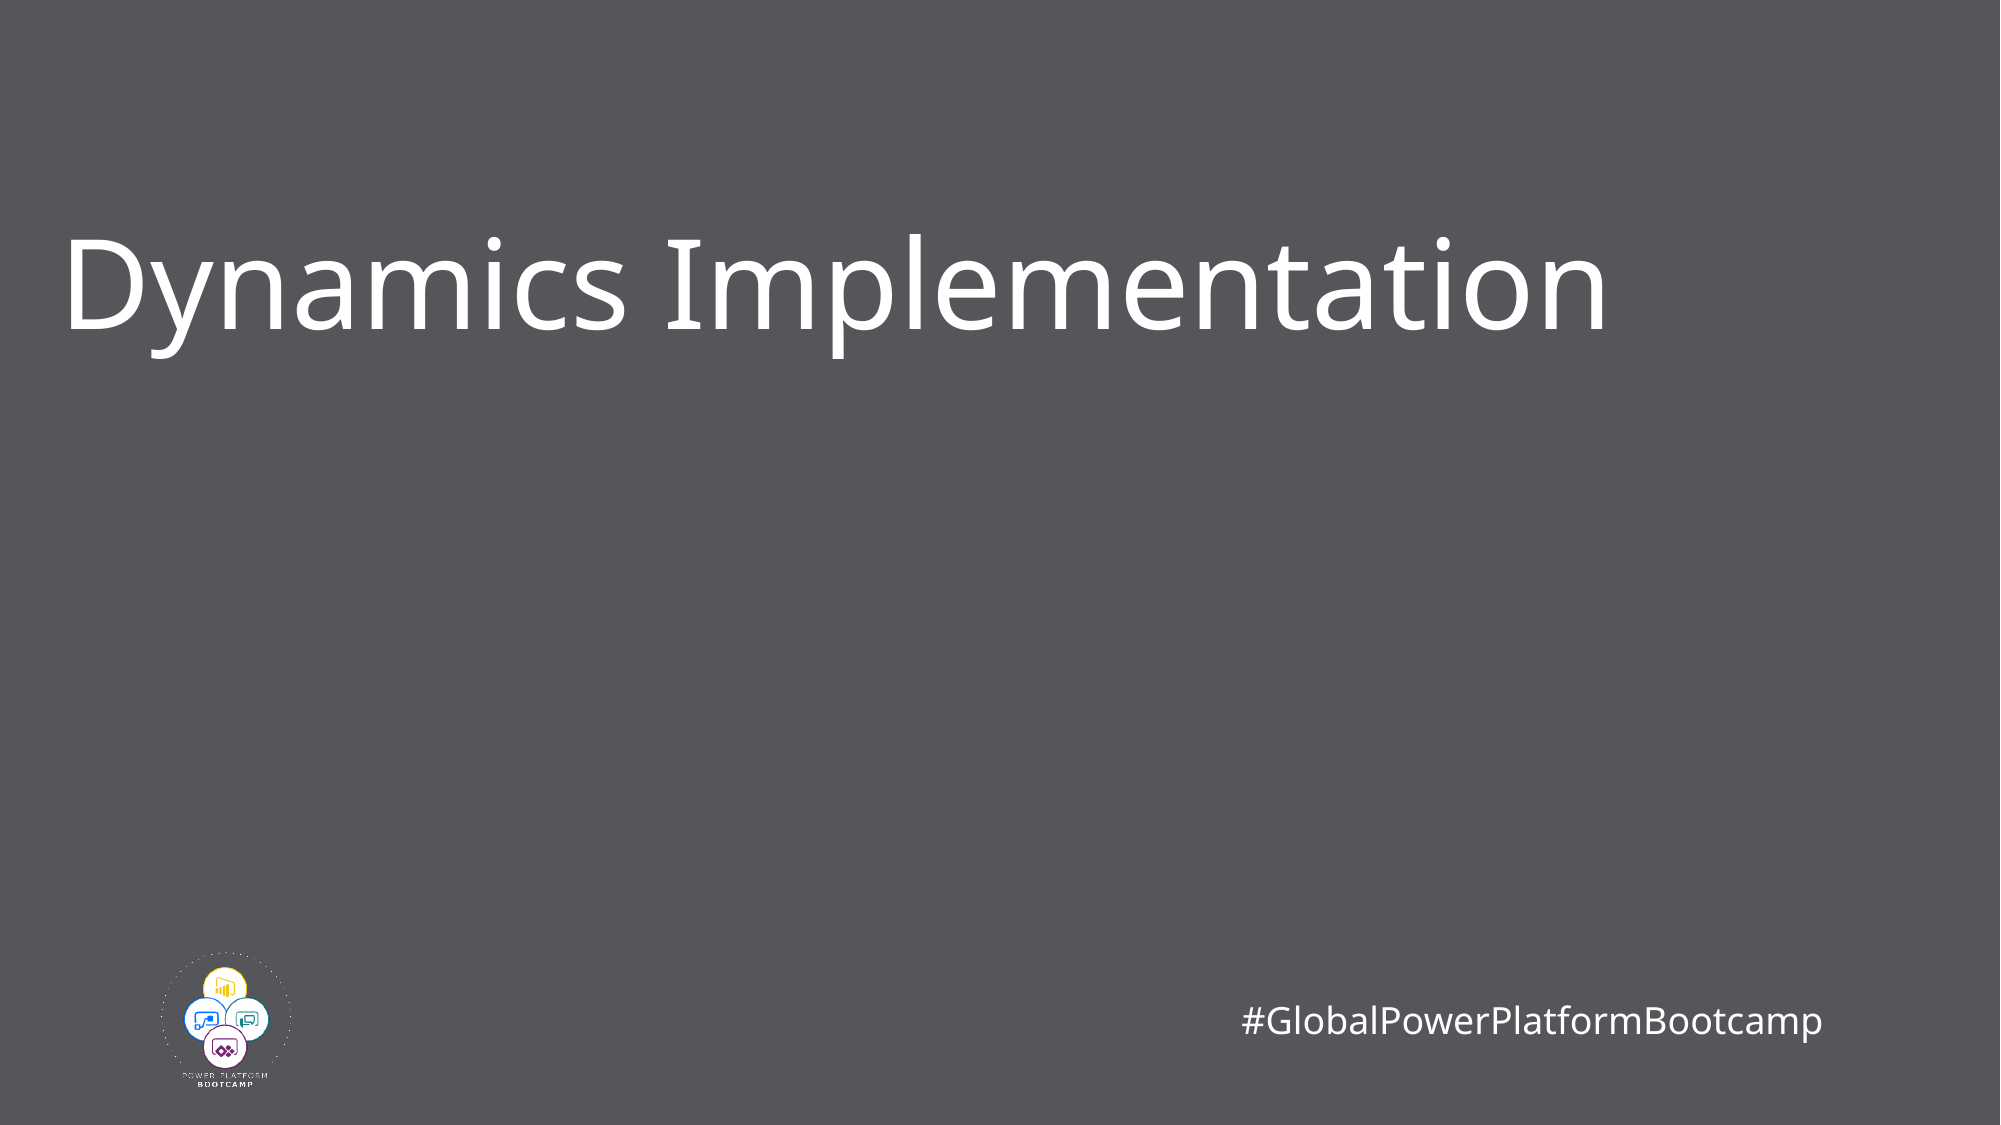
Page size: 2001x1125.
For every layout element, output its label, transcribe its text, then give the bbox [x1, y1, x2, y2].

title Dynamics Implementation [44, 194, 1662, 385]
picture [161, 952, 291, 1087]
